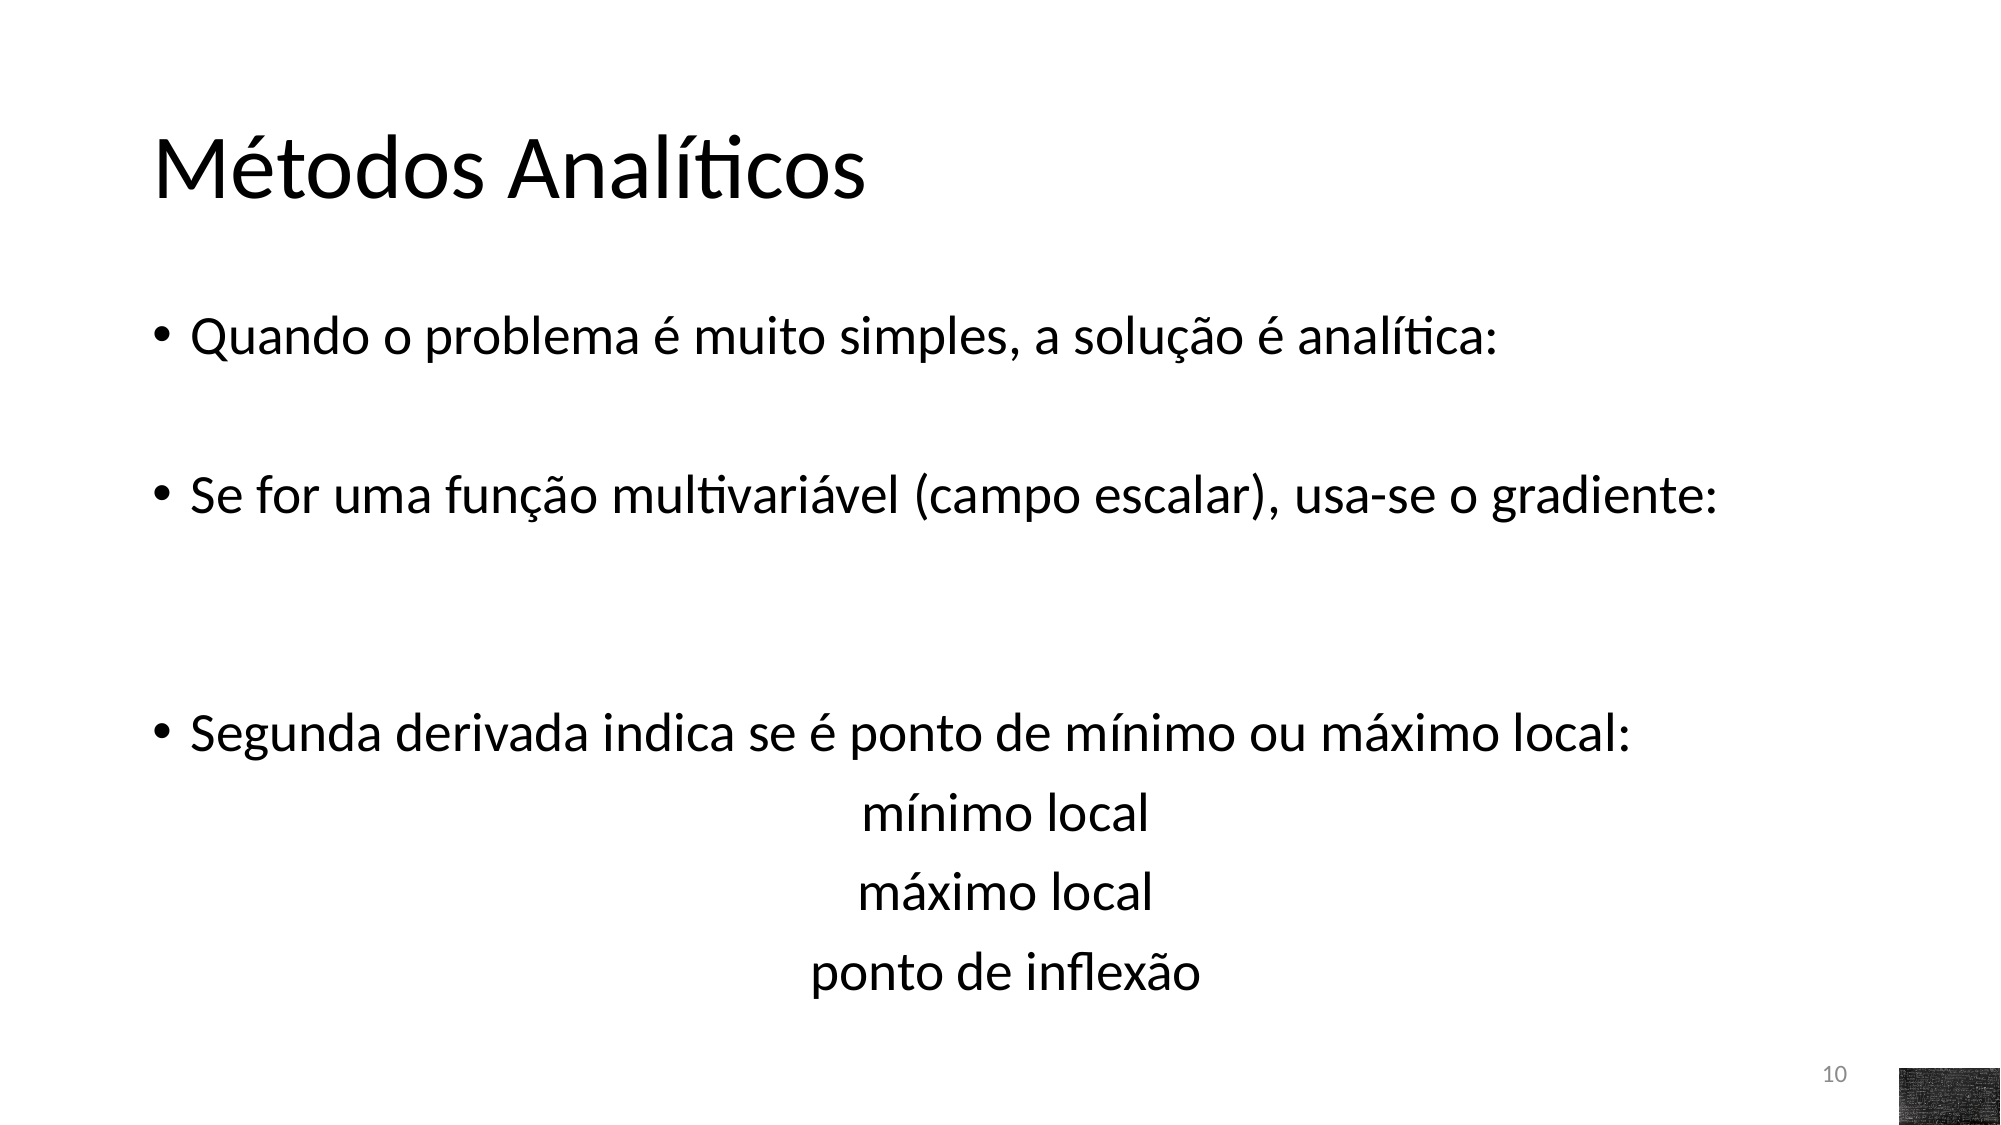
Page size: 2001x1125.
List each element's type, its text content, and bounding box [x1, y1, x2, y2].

picture [1899, 1068, 2000, 1125]
title Métodos Analíticos [137, 59, 1863, 278]
slide_number 10 [1412, 1042, 1863, 1103]
